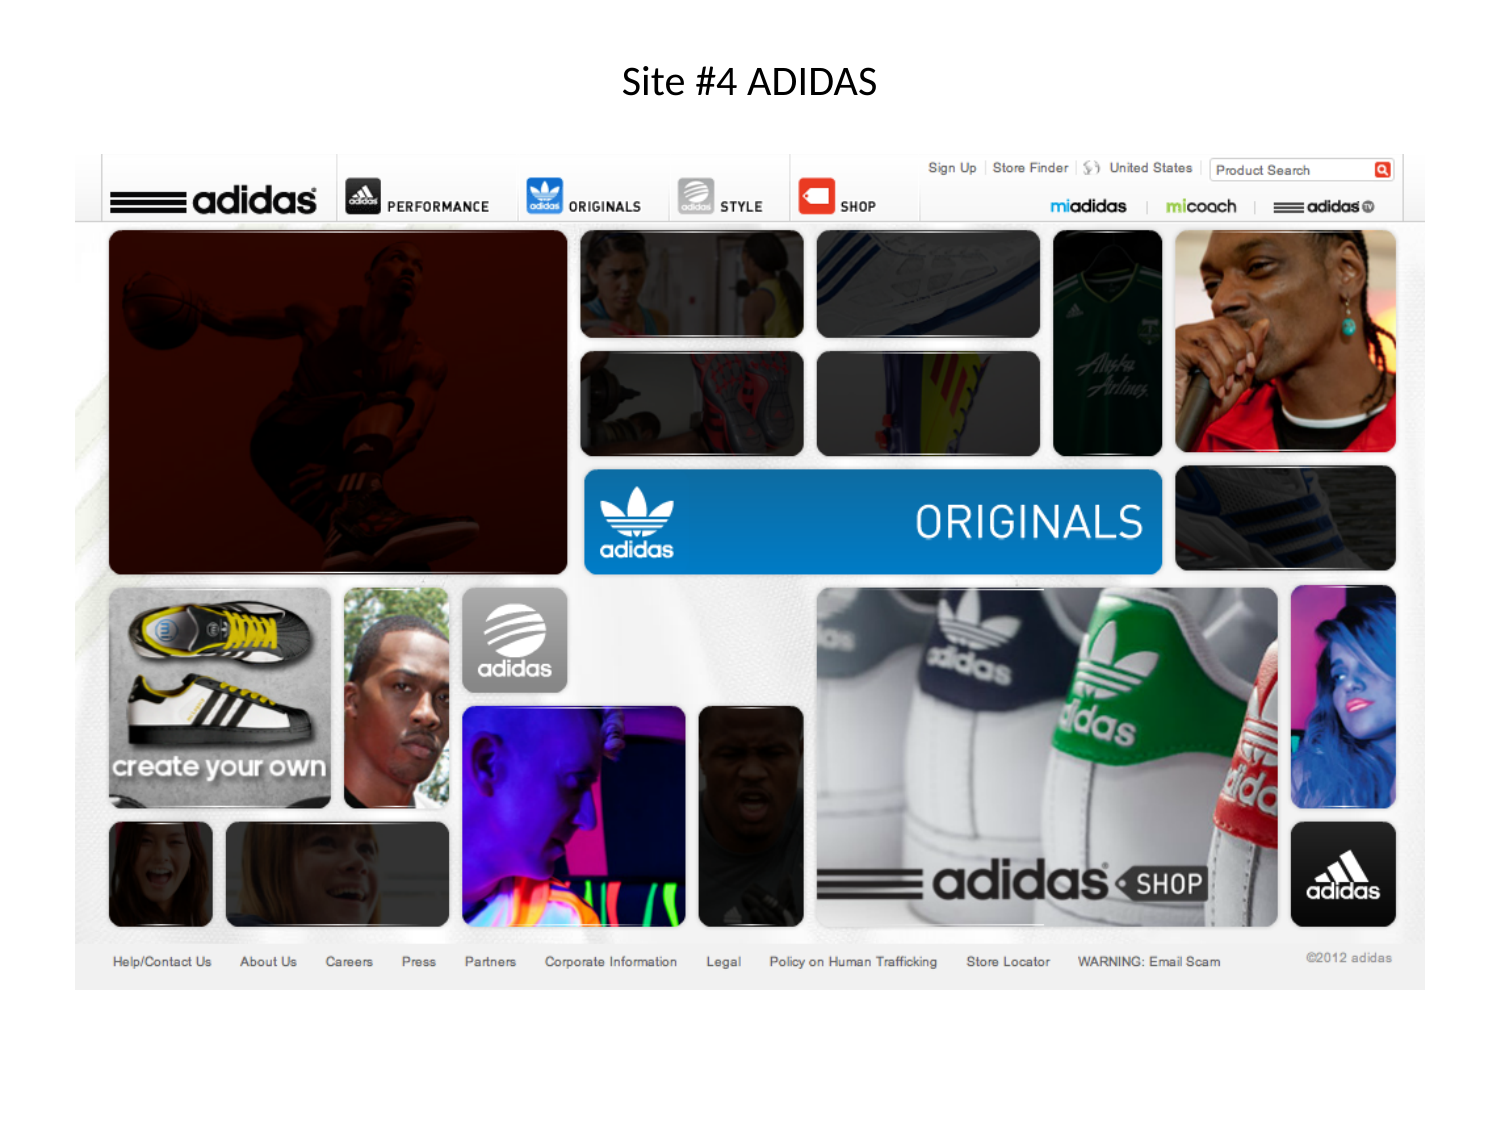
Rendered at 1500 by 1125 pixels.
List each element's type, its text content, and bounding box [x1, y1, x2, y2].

title Site #4 ADIDAS [75, 45, 1425, 112]
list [74, 138, 1426, 1006]
